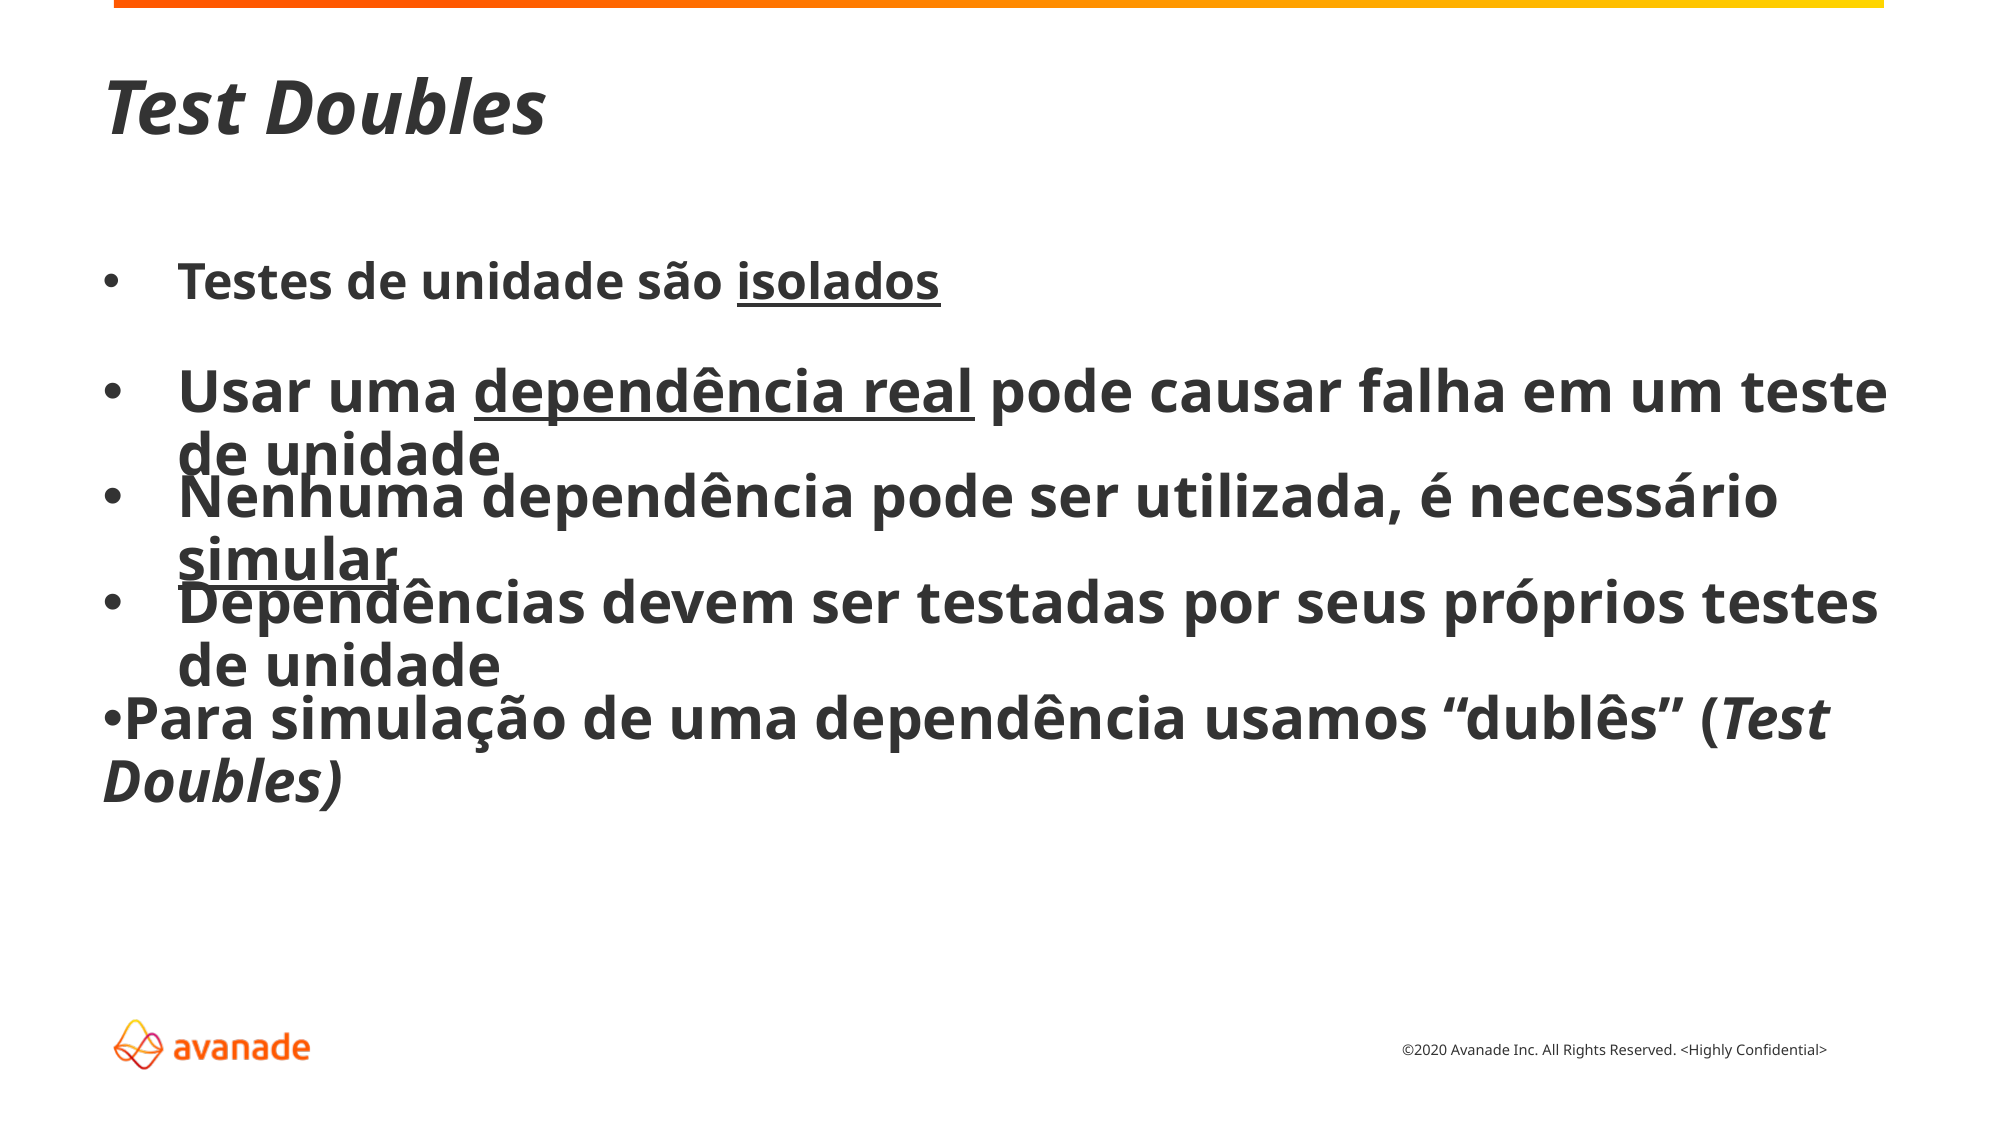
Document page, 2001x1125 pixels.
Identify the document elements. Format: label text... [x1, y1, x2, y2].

text_box Test Doubles [87, 62, 1813, 162]
text_box Para simulação de uma dependência usamos “dublês” (Test Doubles) [87, 681, 1966, 755]
picture [93, 999, 339, 1090]
text_box Nenhuma dependência pode ser utilizada, é necessário simular [87, 460, 1966, 534]
text_box Usar uma dependência real pode causar falha em um teste de unidade [87, 354, 1966, 428]
list Testes de unidade são isolados [87, 248, 1966, 322]
text_box Dependências devem ser testadas por seus próprios testes de unidade [87, 565, 1966, 639]
